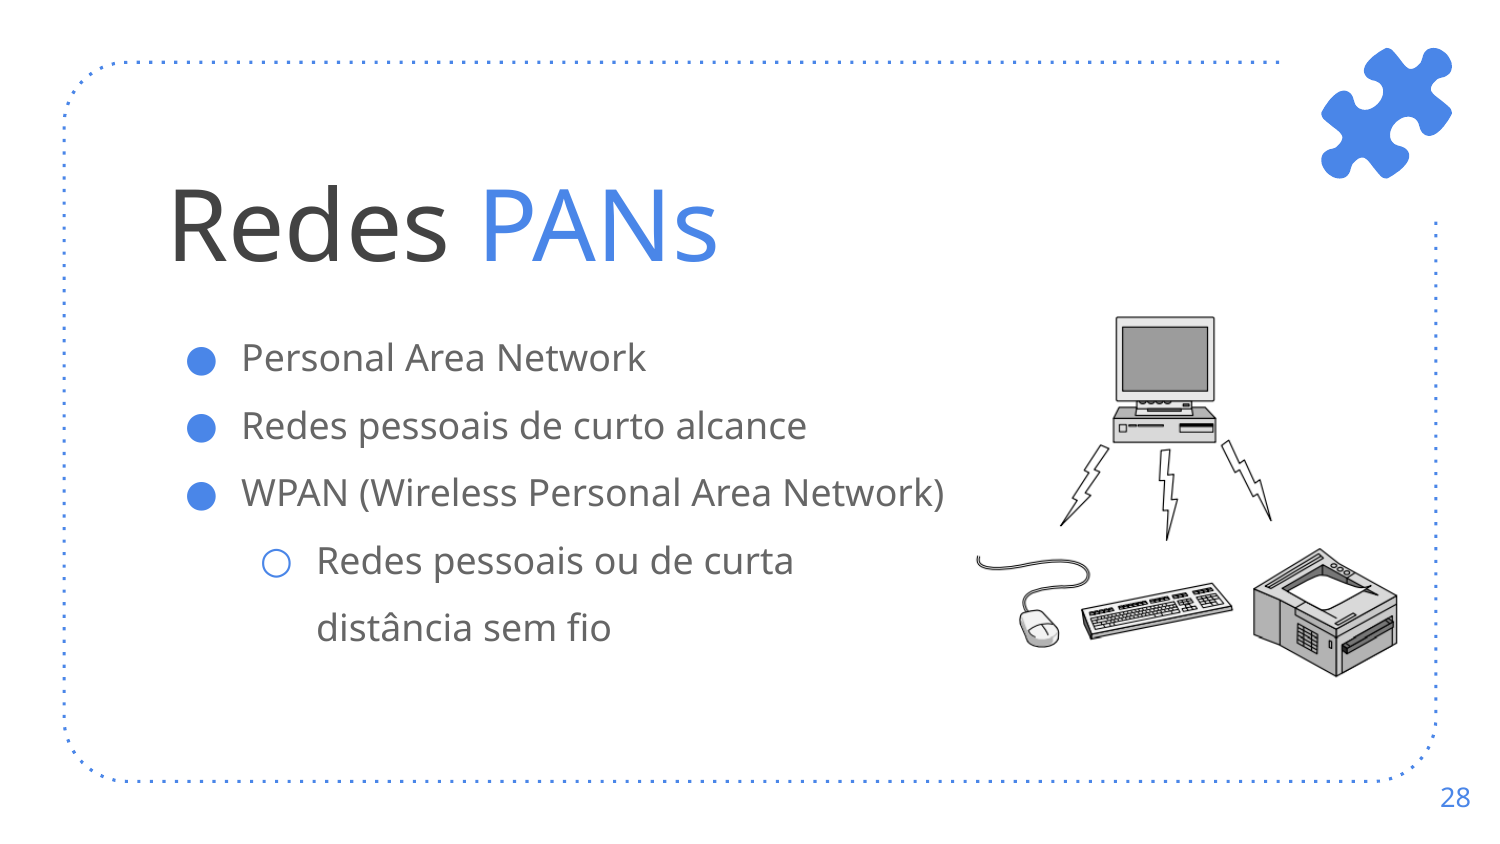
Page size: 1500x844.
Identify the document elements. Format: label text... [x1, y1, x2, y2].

title Redes PANs [151, 146, 1278, 287]
text_box [1321, 47, 1452, 179]
list Personal Area Network Redes pessoais de curto alcance WPAN (Wireless Personal Area Network) Redes pessoais ou de curta distância sem fio [151, 296, 952, 685]
slide_number ‹#› [1411, 753, 1500, 844]
picture [957, 290, 1412, 691]
